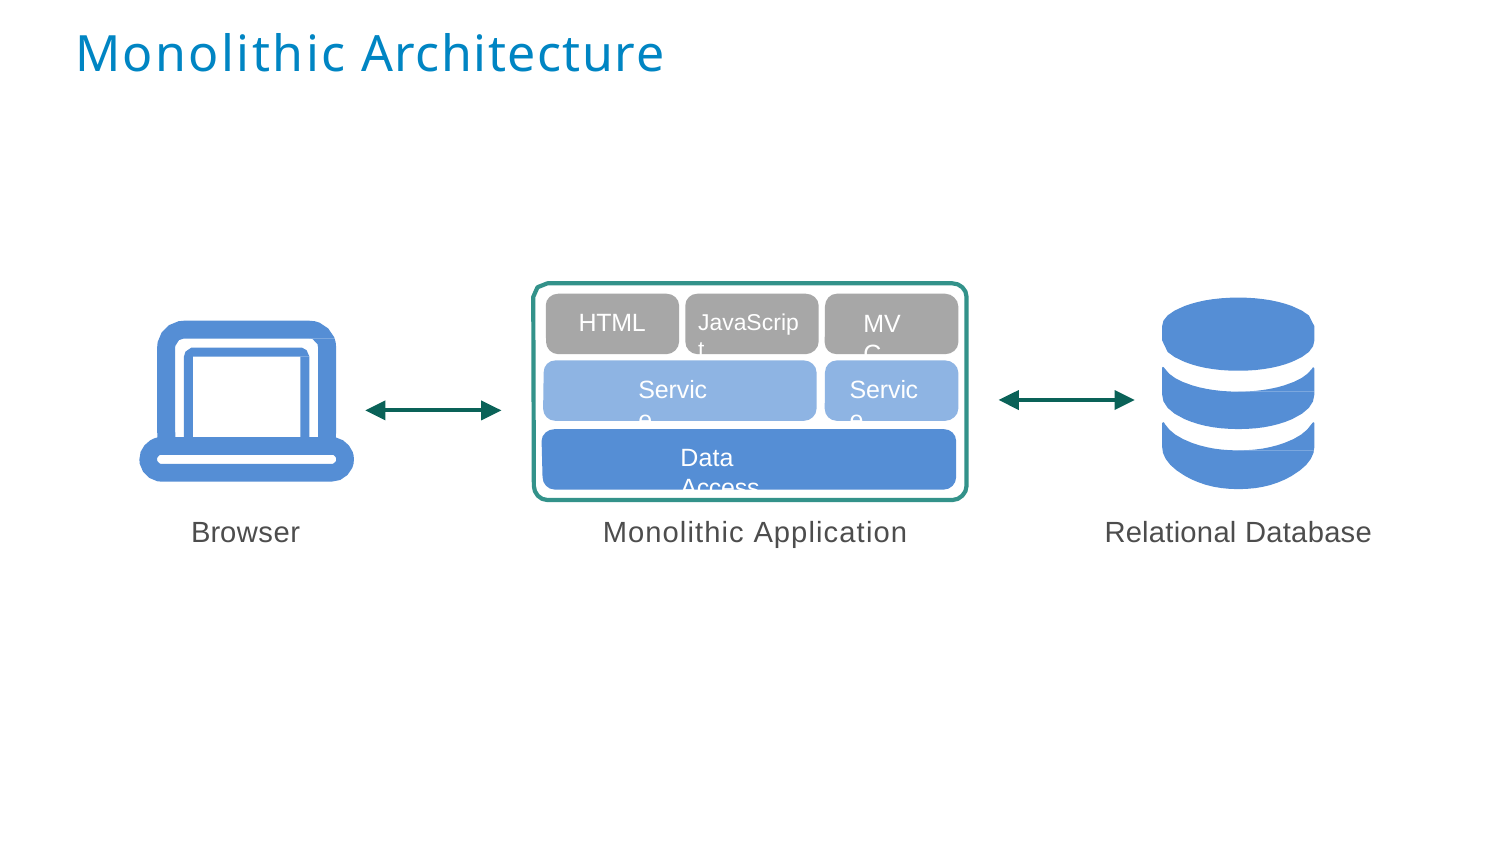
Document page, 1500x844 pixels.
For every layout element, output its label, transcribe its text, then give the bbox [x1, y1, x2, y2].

text_box [533, 283, 967, 501]
text_box Browser [188, 513, 303, 549]
text_box [541, 429, 957, 490]
text_box Service [638, 373, 722, 434]
text_box [365, 400, 386, 421]
text_box [824, 360, 959, 421]
text_box [1162, 422, 1315, 490]
text_box [481, 400, 502, 421]
text_box HTML [578, 306, 646, 337]
text_box [139, 320, 354, 482]
text_box Monolithic Application [600, 513, 910, 549]
text_box Data Access [680, 441, 819, 502]
title Monolithic Architecture [72, 21, 1428, 163]
text_box [1114, 390, 1135, 411]
text_box Service [849, 373, 933, 434]
text_box [1162, 297, 1315, 371]
text_box [545, 293, 680, 355]
text_box [685, 293, 819, 355]
text_box JavaScript [698, 307, 806, 363]
text_box [824, 293, 959, 355]
text_box [543, 360, 817, 421]
text_box Relational Database [1102, 513, 1374, 549]
text_box MVC [863, 307, 919, 360]
text_box [1162, 366, 1315, 430]
text_box [998, 390, 1019, 411]
